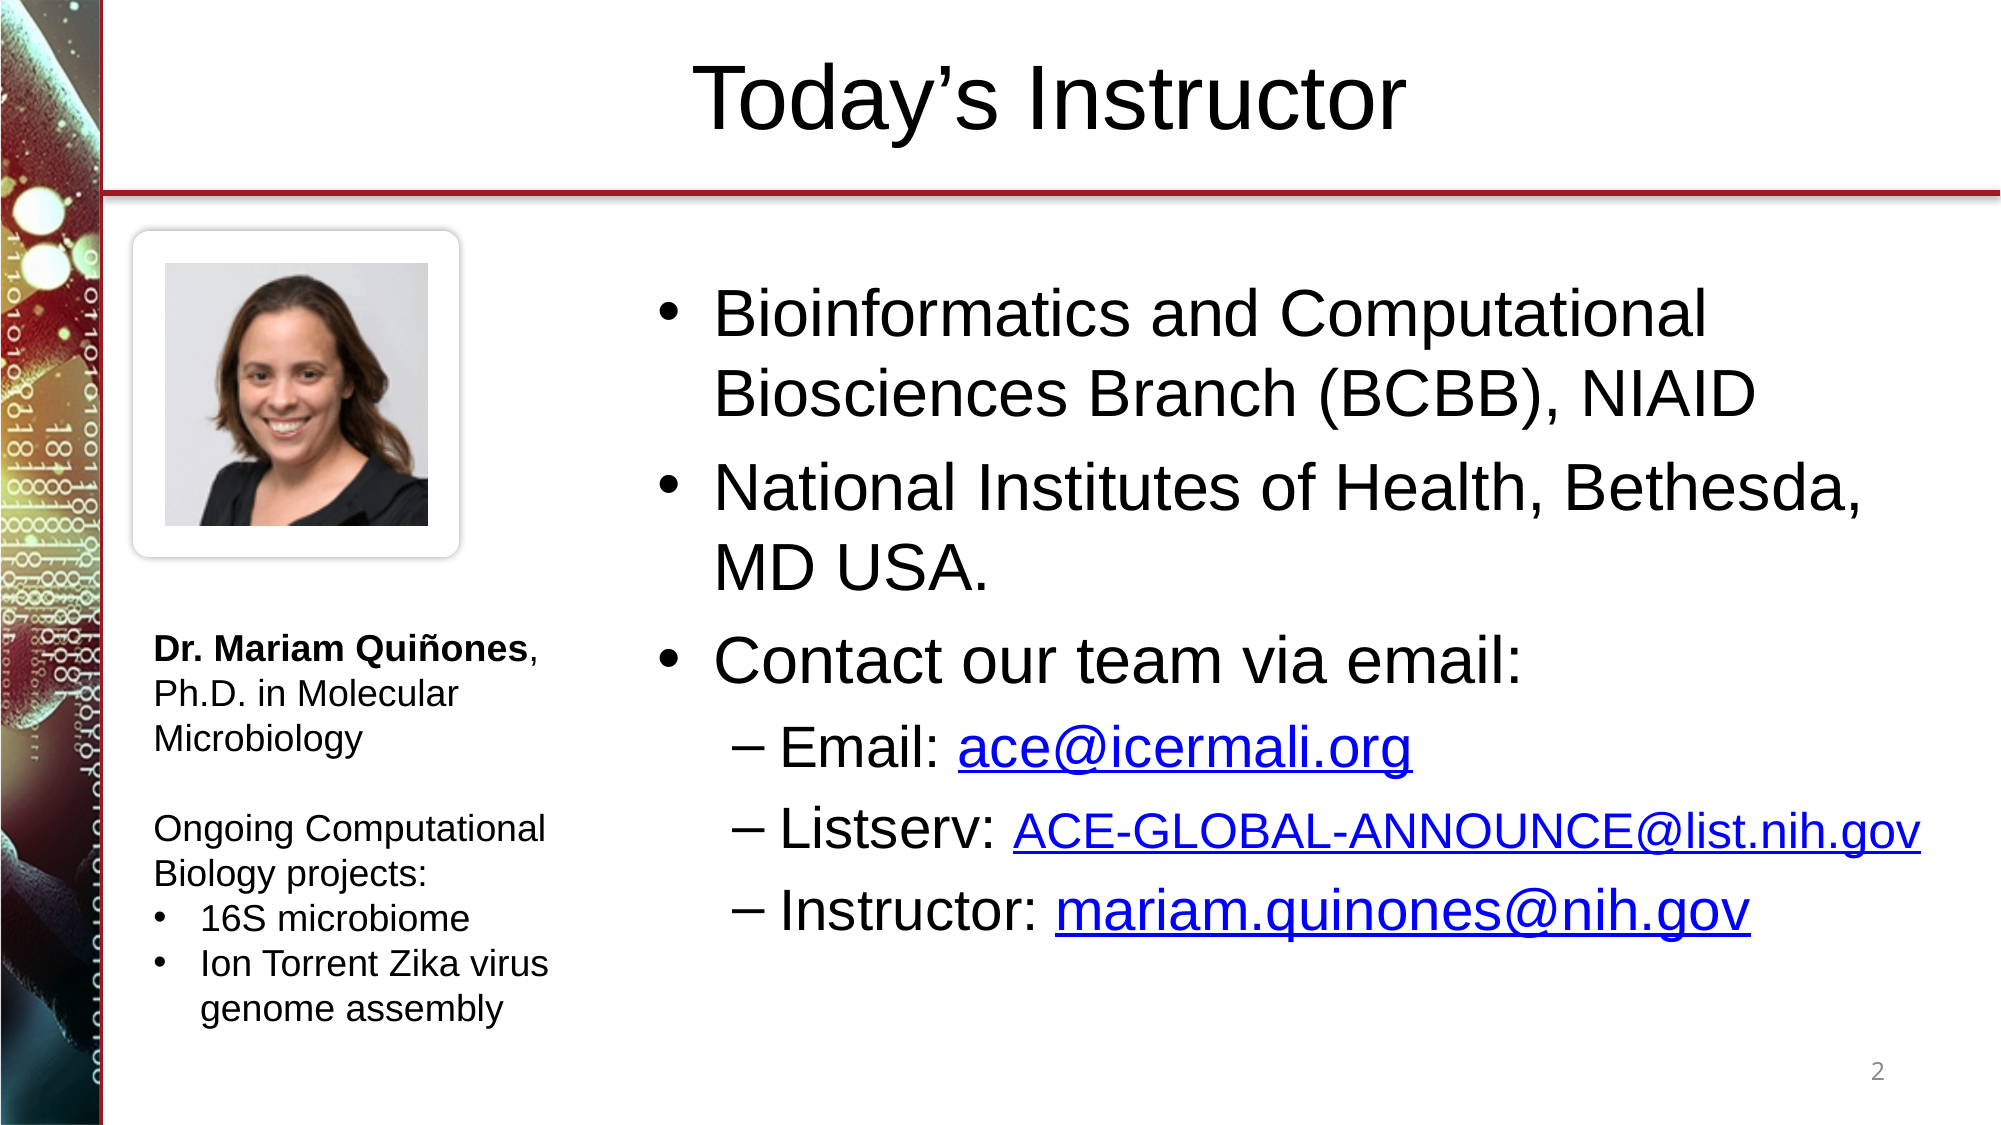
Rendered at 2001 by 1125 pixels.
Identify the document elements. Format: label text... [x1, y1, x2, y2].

list Bioinformatics and Computational Biosciences Branch (BCBB), NIAID National Institutes of Health, Bethesda, MD USA. Contact our team via email: Email: ace@icermali.org Listserv: ACE-GLOBAL-ANNOUNCE@list.nih.gov Instructor: mariam.quinones@nih.gov [642, 262, 1943, 1005]
picture [164, 262, 428, 526]
picture [1, 1, 99, 1124]
title Today’s Instructor [99, 13, 2000, 172]
text_box Dr. Mariam Quiñones, Ph.D. in Molecular Microbiology Ongoing Computational Biology projects: 16S microbiome Ion Torrent Zika virus genome assembly [138, 616, 664, 1037]
slide_number 2 [1433, 1042, 1900, 1103]
